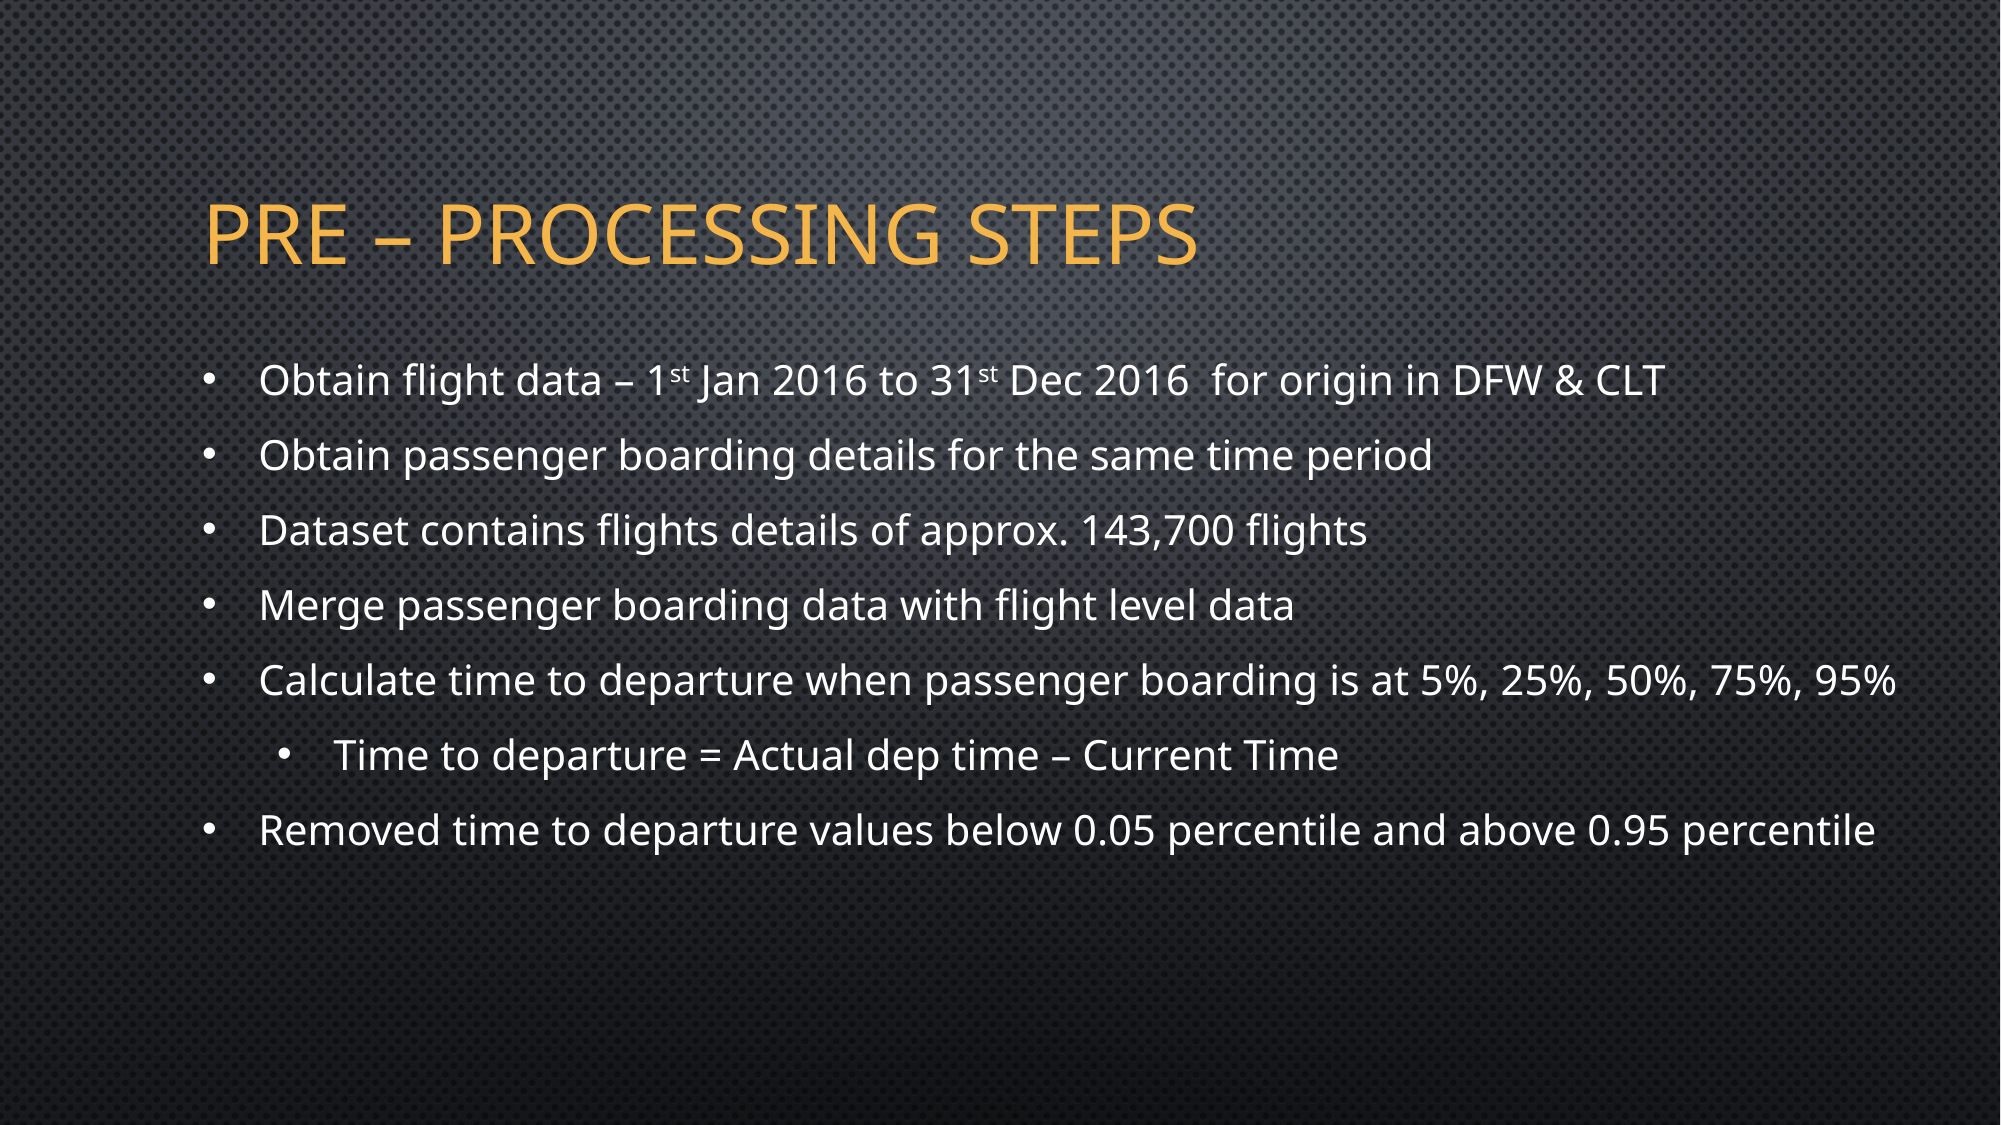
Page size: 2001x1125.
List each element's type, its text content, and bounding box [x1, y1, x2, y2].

title Pre – Processing Steps [187, 75, 1813, 320]
text_box Obtain flight data – 1st Jan 2016 to 31st Dec 2016 for origin in DFW & CLT Obtain passenger boarding details for the same time period Dataset contains flights details of approx. 143,700 flights Merge passenger boarding data with flight level data Calculate time to departure when passenger boarding is at 5%, 25%, 50%, 75%, 95% Time to departure = Actual dep time – Current Time Removed time to departure values below 0.05 percentile and above 0.95 percentile [187, 320, 1969, 996]
